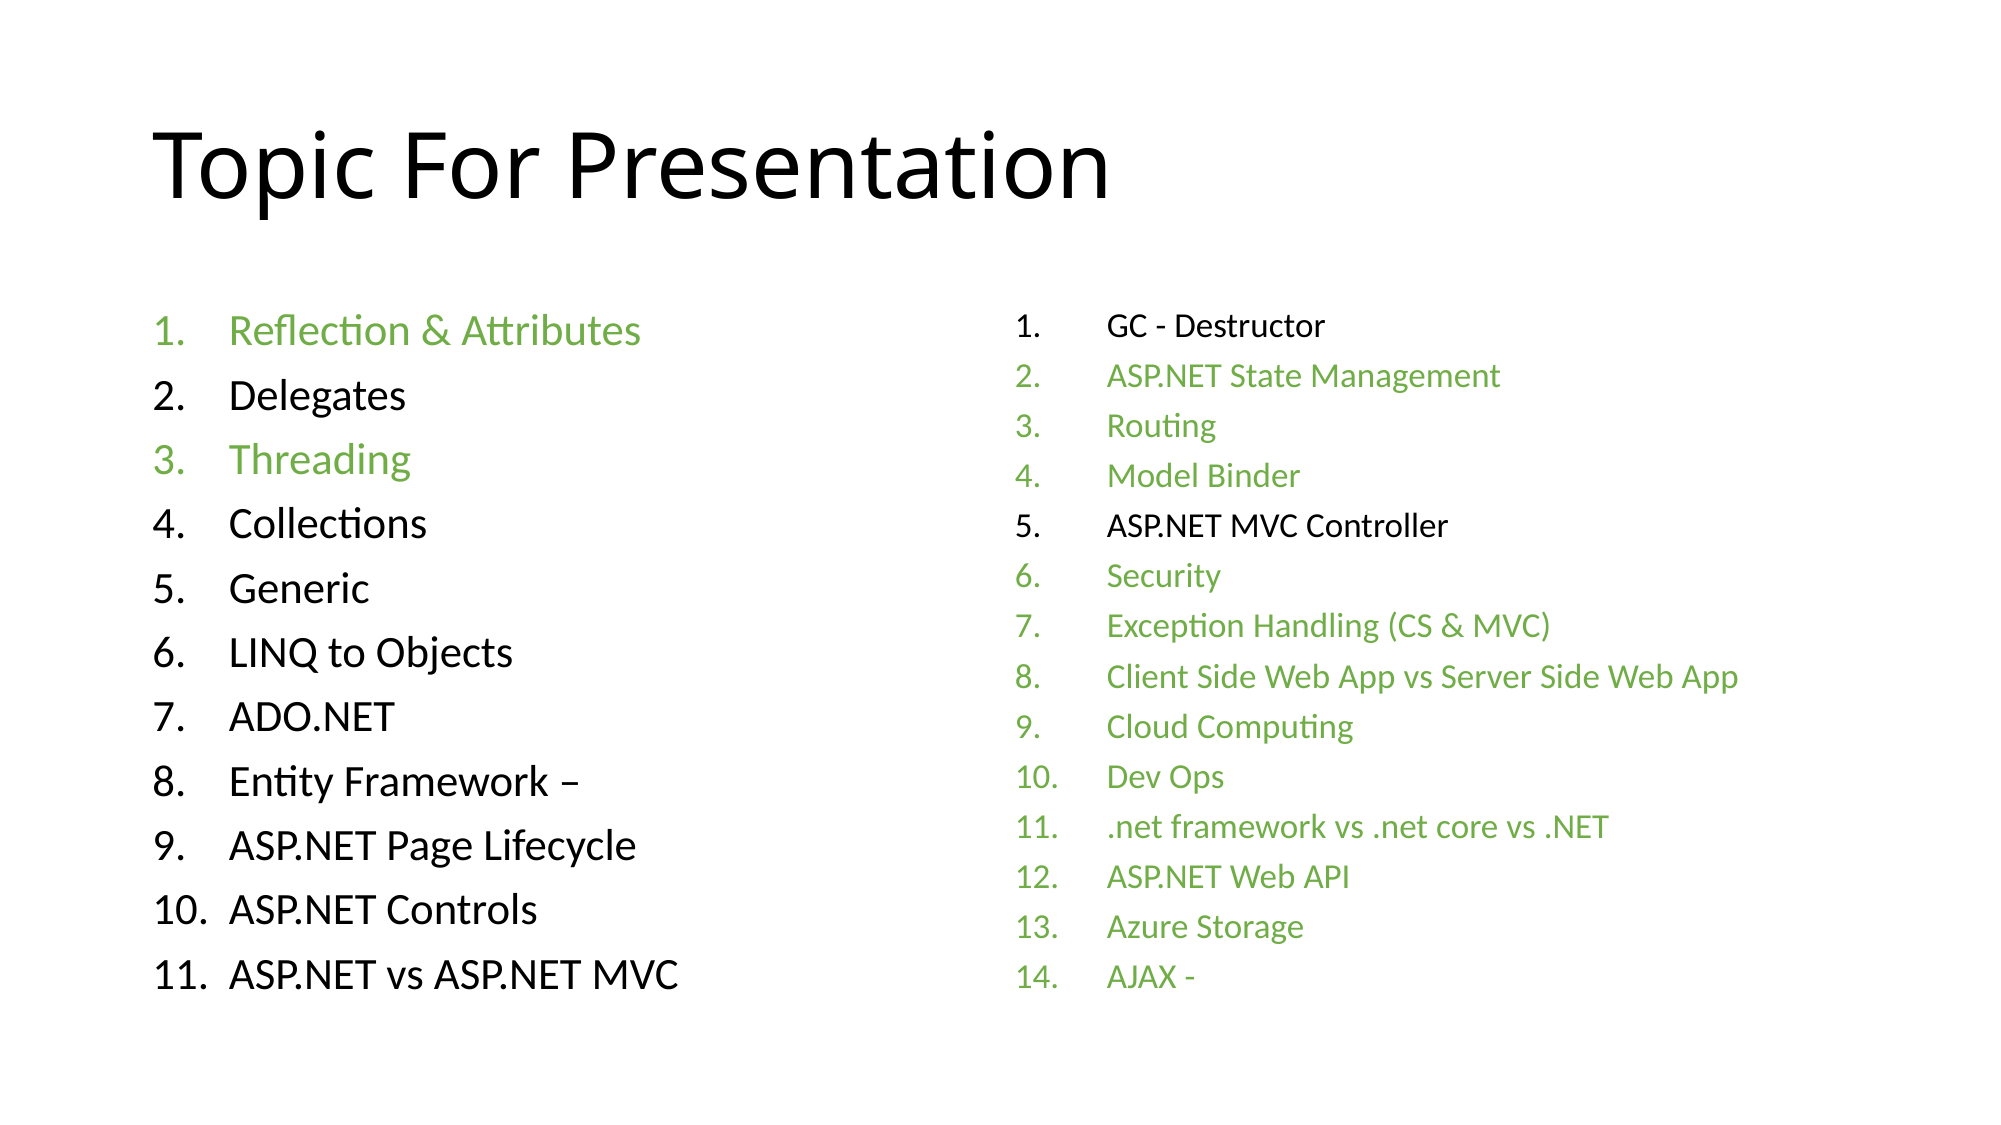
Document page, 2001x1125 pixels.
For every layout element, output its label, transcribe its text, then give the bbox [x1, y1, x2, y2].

text_box GC - Destructor ASP.NET State Management Routing Model Binder ASP.NET MVC Controller Security Exception Handling (CS & MVC) Client Side Web App vs Server Side Web App Cloud Computing Dev Ops .net framework vs .net core vs .NET ASP.NET Web API Azure Storage AJAX - [999, 299, 1787, 1014]
list Reflection & Attributes Delegates Threading Collections Generic LINQ to Objects ADO.NET Entity Framework – ASP.NET Page Lifecycle ASP.NET Controls ASP.NET vs ASP.NET MVC [137, 299, 924, 1014]
title Topic For Presentation [137, 59, 1863, 278]
